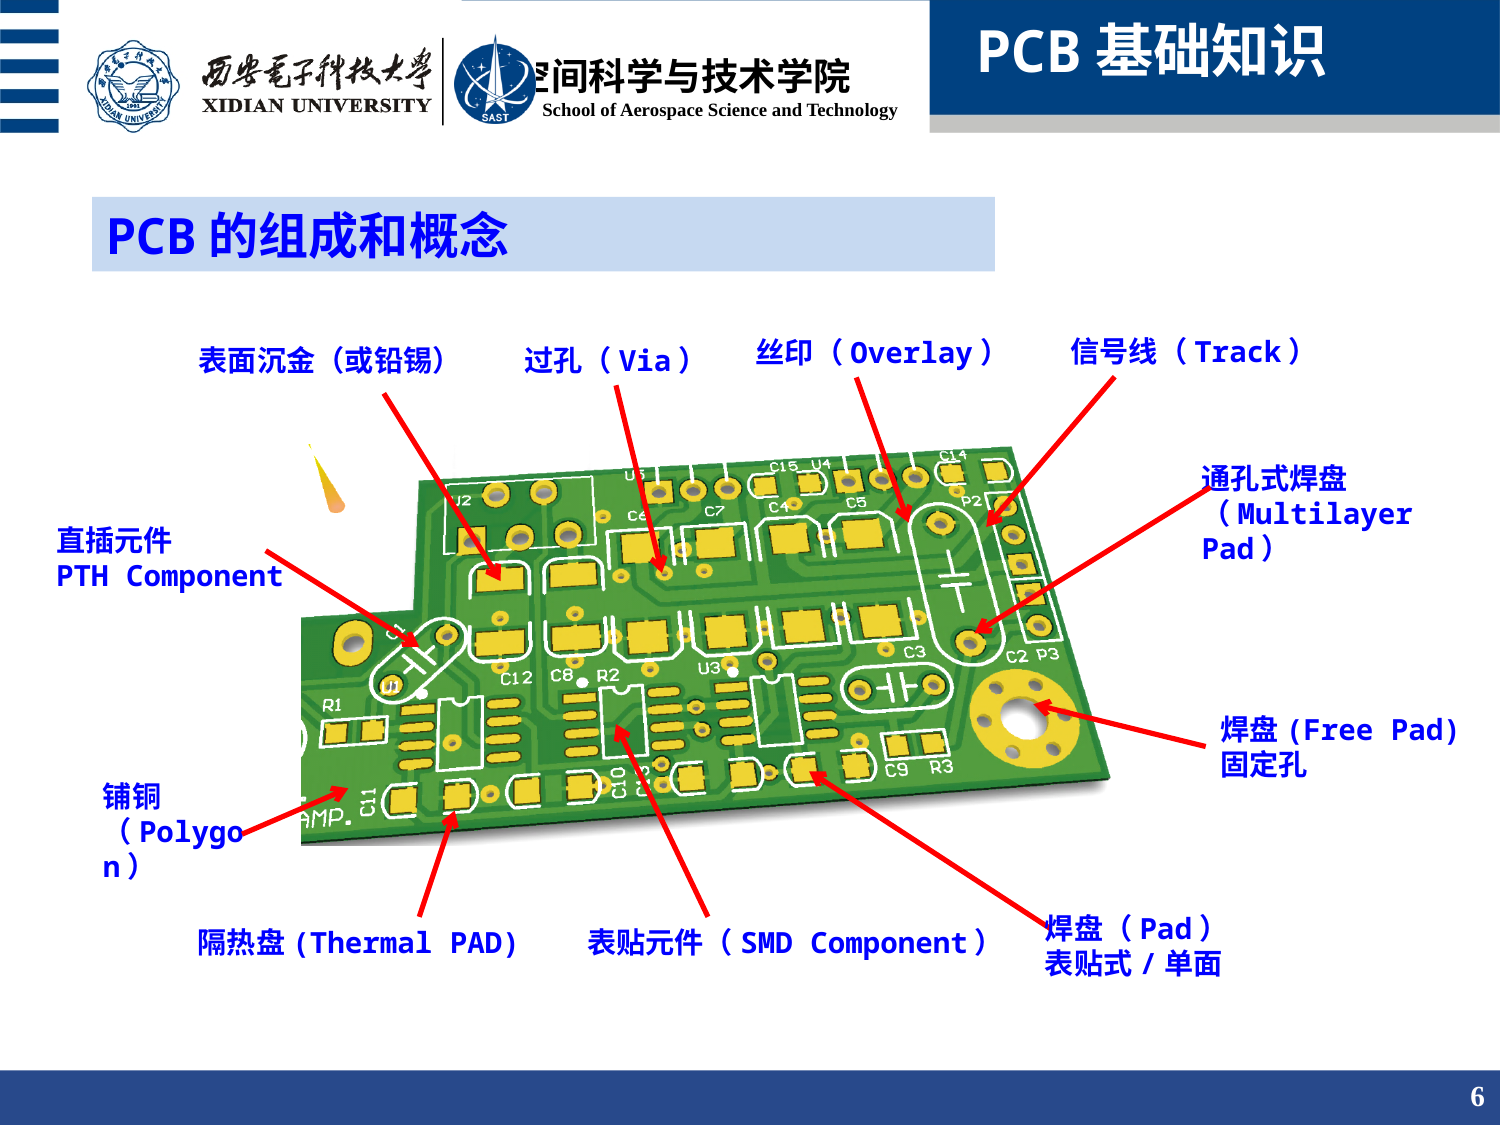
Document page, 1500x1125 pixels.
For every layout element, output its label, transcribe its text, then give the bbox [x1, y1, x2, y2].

text_box 直插元件 PTH Component [41, 515, 295, 600]
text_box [808, 771, 1051, 929]
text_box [1033, 703, 1223, 748]
text_box 通孔式焊盘 （Multilayer Pad） [1186, 453, 1471, 573]
picture [0, 0, 1500, 1070]
text_box 表贴元件（SMD Component） [572, 916, 1019, 967]
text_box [241, 788, 349, 835]
text_box PCB的组成和概念 [92, 196, 995, 272]
text_box 隔热盘(Thermal PAD) [182, 916, 535, 967]
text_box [383, 393, 501, 582]
text_box 表面沉金（或铅锡） [184, 334, 477, 385]
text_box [985, 376, 1115, 528]
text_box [265, 550, 420, 648]
text_box 焊盘（Pad） 表贴式/单面 [1030, 903, 1282, 988]
text_box 丝印（Overlay） [740, 326, 1024, 377]
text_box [856, 377, 909, 523]
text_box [974, 486, 1211, 634]
text_box 过孔（Via） [509, 334, 723, 385]
text_box PCB基础知识 [961, 7, 1344, 92]
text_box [418, 810, 455, 917]
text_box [615, 723, 709, 918]
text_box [615, 385, 663, 574]
text_box 铺铜（Polygon） [88, 771, 265, 891]
text_box 信号线（Track） [1055, 326, 1333, 376]
text_box 焊盘(Free Pad) 固定孔 [1205, 704, 1476, 789]
